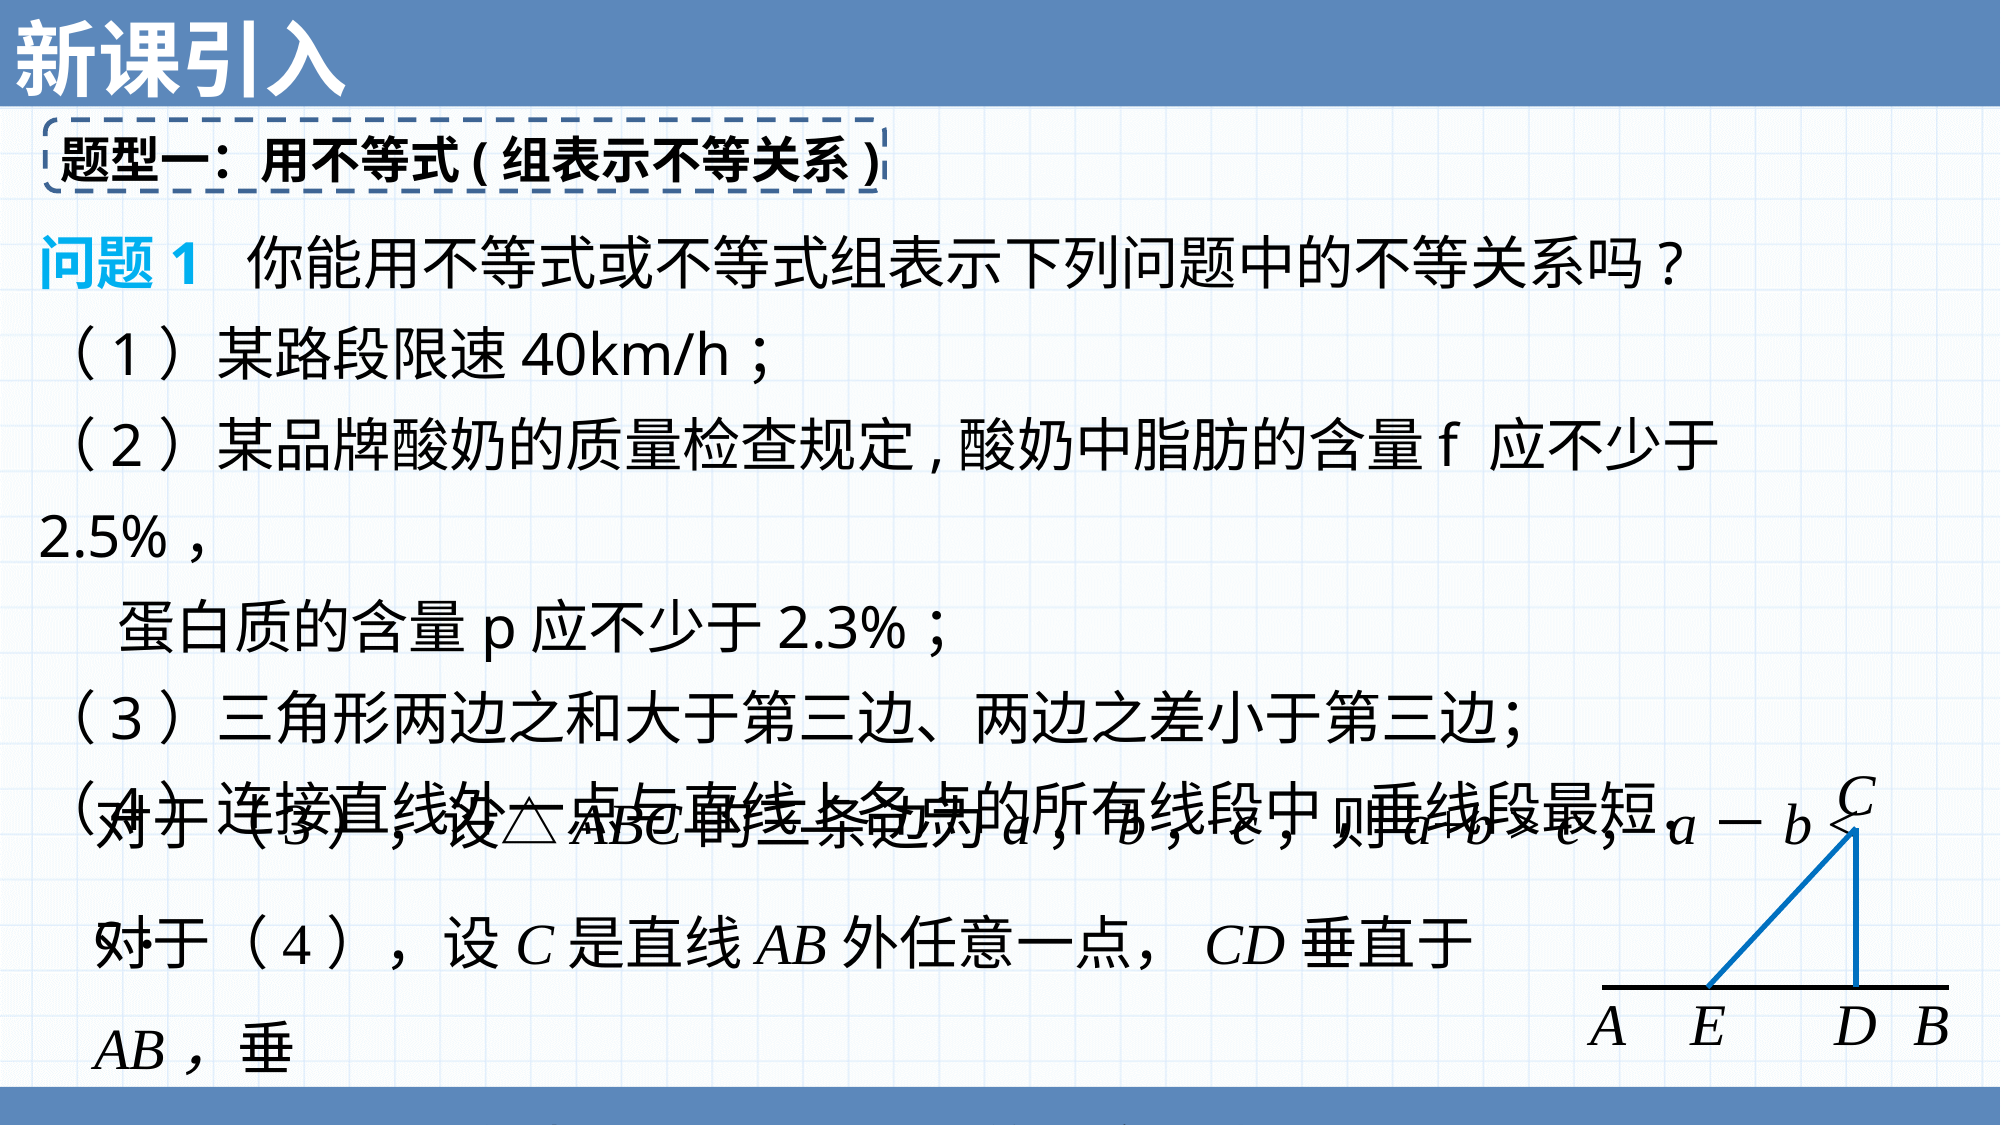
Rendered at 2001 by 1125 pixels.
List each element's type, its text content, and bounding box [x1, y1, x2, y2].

text_box 对于（4），设C是直线AB外任意一点，CD垂直于AB，垂 足为D，E是直线AB上不同于D的任意一点，则CD<CE ． [86, 863, 1570, 1125]
text_box 对于（3），设△ABC的三条边为a，b，c，则a+b > c，a－b < c． [86, 850, 1577, 969]
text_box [45, 119, 1153, 197]
text_box 问题1 你能用不等式或不等式组表示下列问题中的不等关系吗? （1）某路段限速40km/h； （2）某品牌酸奶的质量检查规定,酸奶中脂肪的含量f 应不少于2.5%， 蛋白质的含量p应不少于2.3%； （3）三角形两边之和大于第三边、两边之差小于第三边； （4）连接直线外一点与直线上各点的所有线段中,垂线段最短． [23, 197, 1943, 850]
text_box 新课引入 [0, 0, 372, 108]
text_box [1577, 761, 1963, 1056]
picture [0, 0, 2001, 1125]
